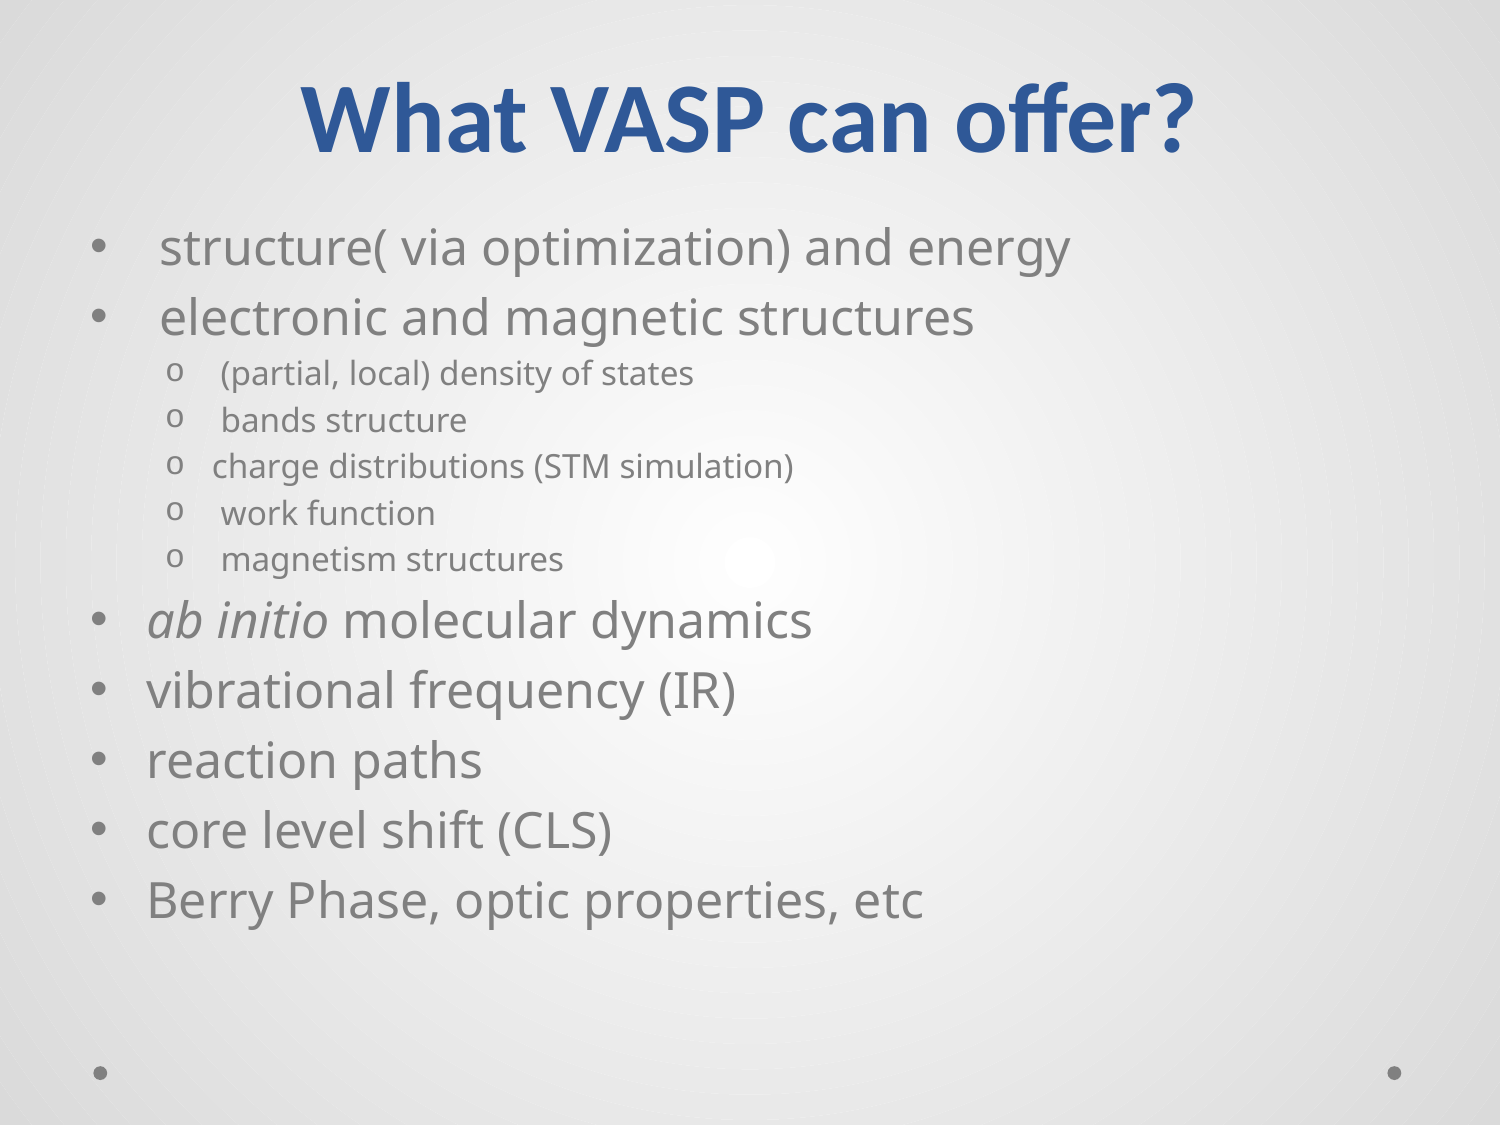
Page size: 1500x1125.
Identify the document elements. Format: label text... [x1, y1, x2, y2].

list structure( via optimization) and energy electronic and magnetic structures (partial, local) density of states bands structure charge distributions (STM simulation) work function magnetism structures ab initio molecular dynamics vibrational frequency (IR) reaction paths core level shift (CLS) Berry Phase, optic properties, etc [75, 208, 1425, 976]
title What VASP can offer? [75, 30, 1425, 180]
